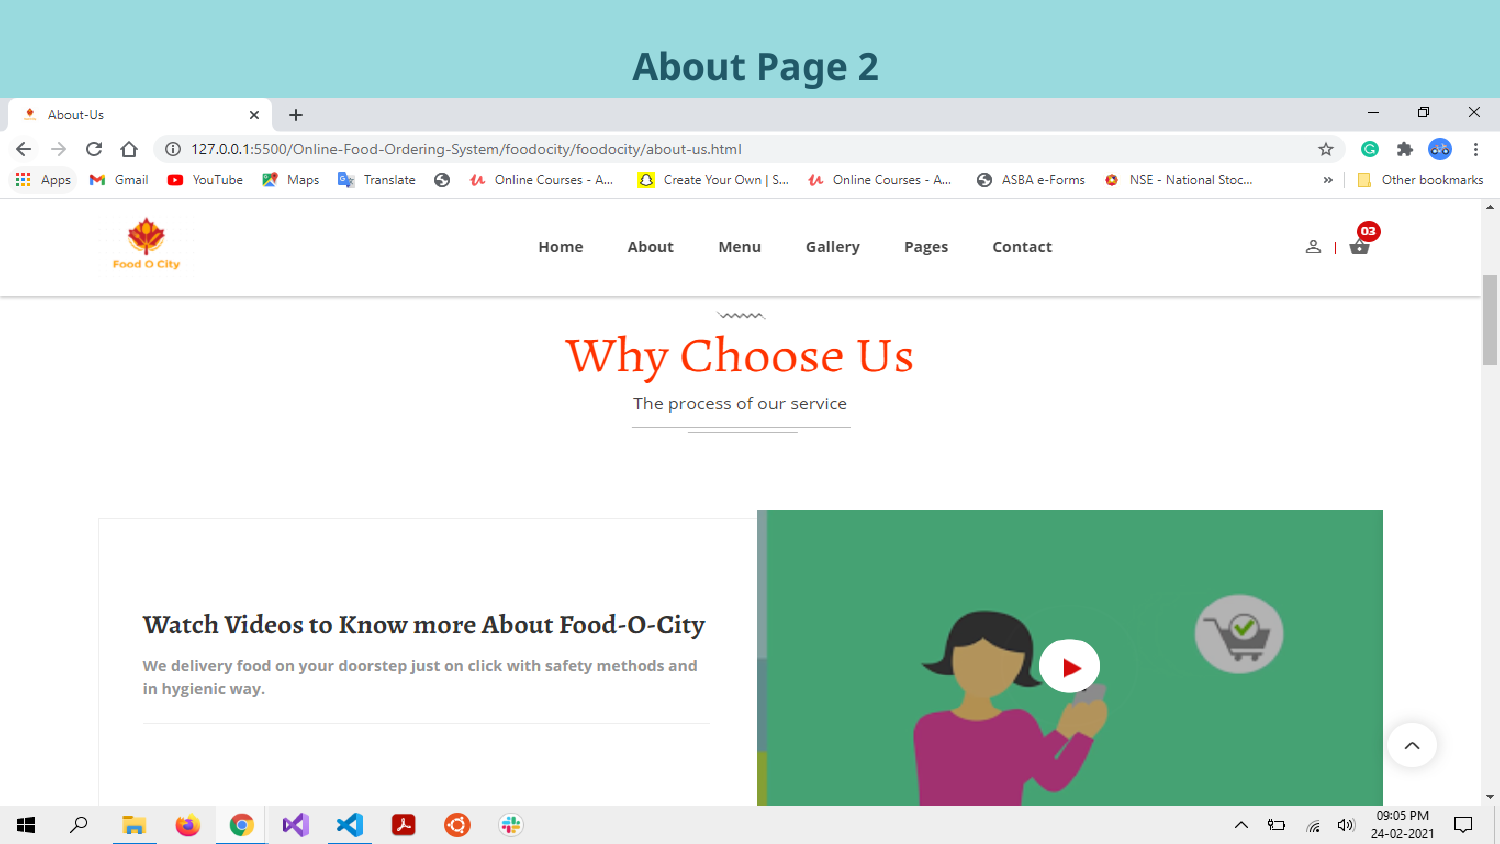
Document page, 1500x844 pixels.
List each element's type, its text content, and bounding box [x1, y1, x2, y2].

text_box About Page 2 [234, 35, 1278, 95]
picture [0, 0, 1500, 844]
